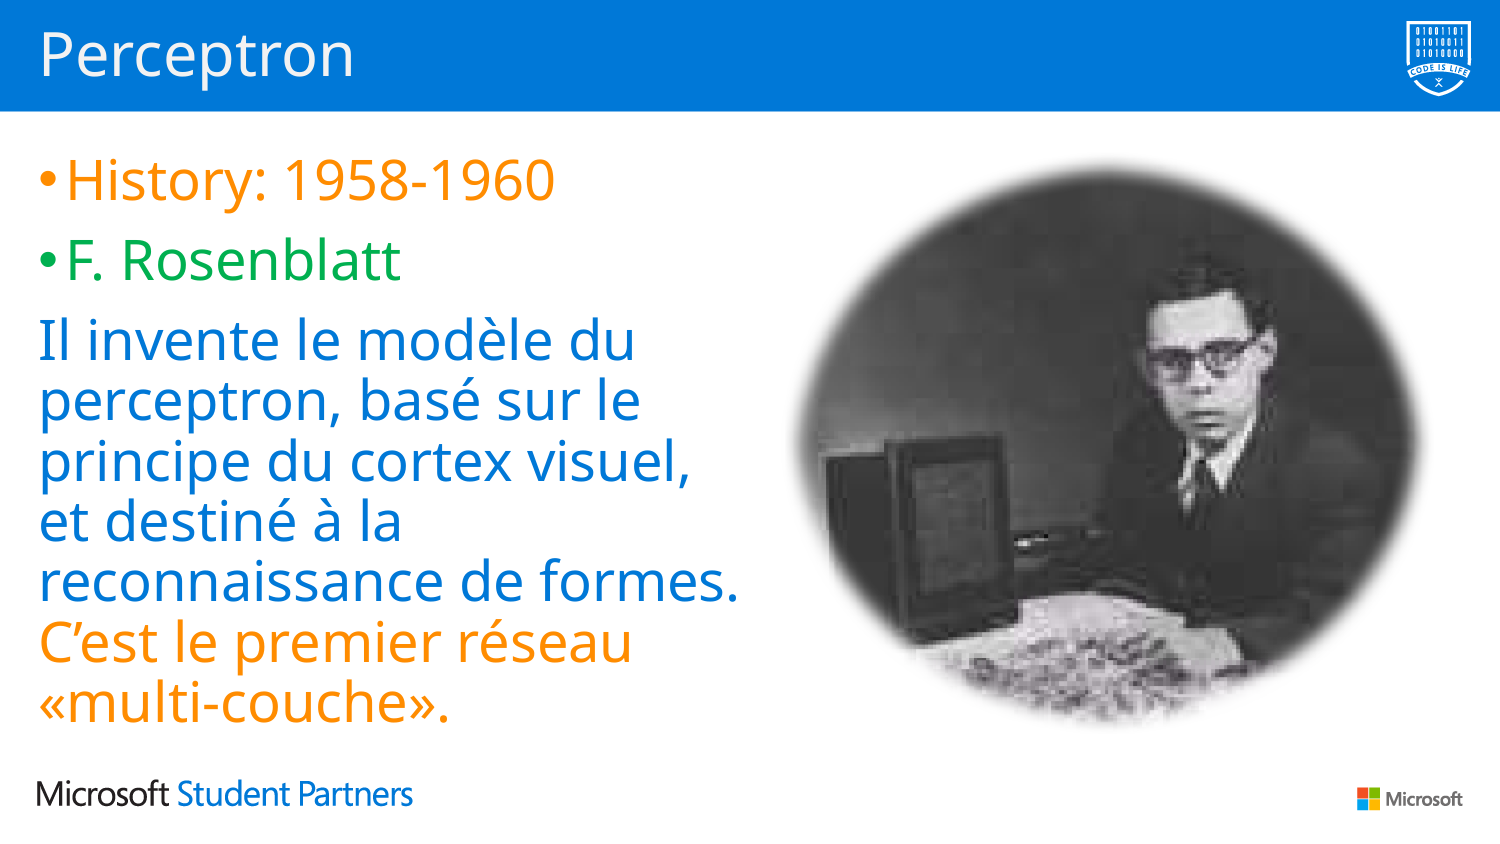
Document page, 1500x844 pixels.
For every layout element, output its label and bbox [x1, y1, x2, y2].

list [780, 151, 1434, 735]
picture [0, 0, 1500, 844]
